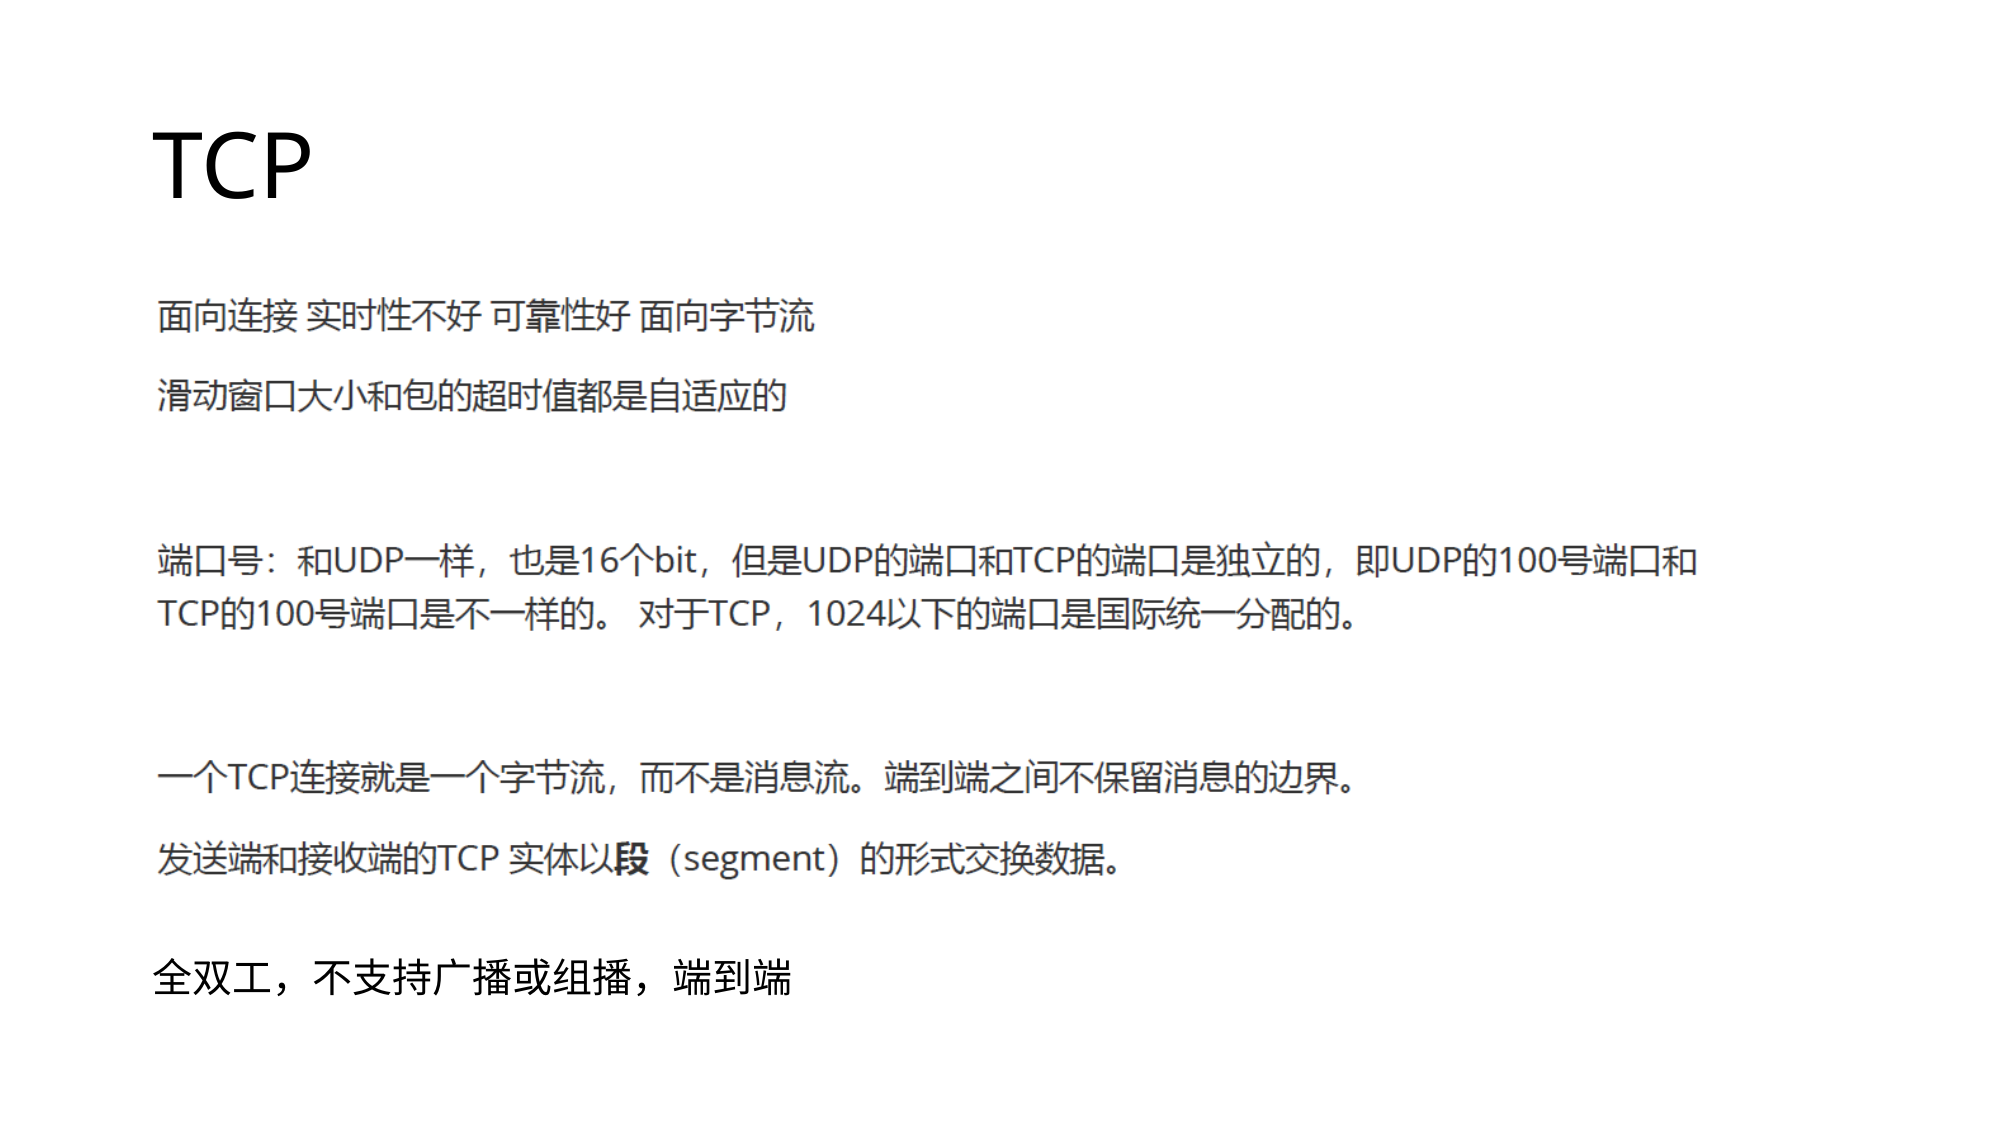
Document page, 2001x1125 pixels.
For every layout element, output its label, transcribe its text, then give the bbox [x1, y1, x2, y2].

list 全双工，不支持广播或组播，端到端 [137, 299, 1863, 1014]
picture [128, 277, 1721, 896]
title TCP [137, 59, 1863, 278]
